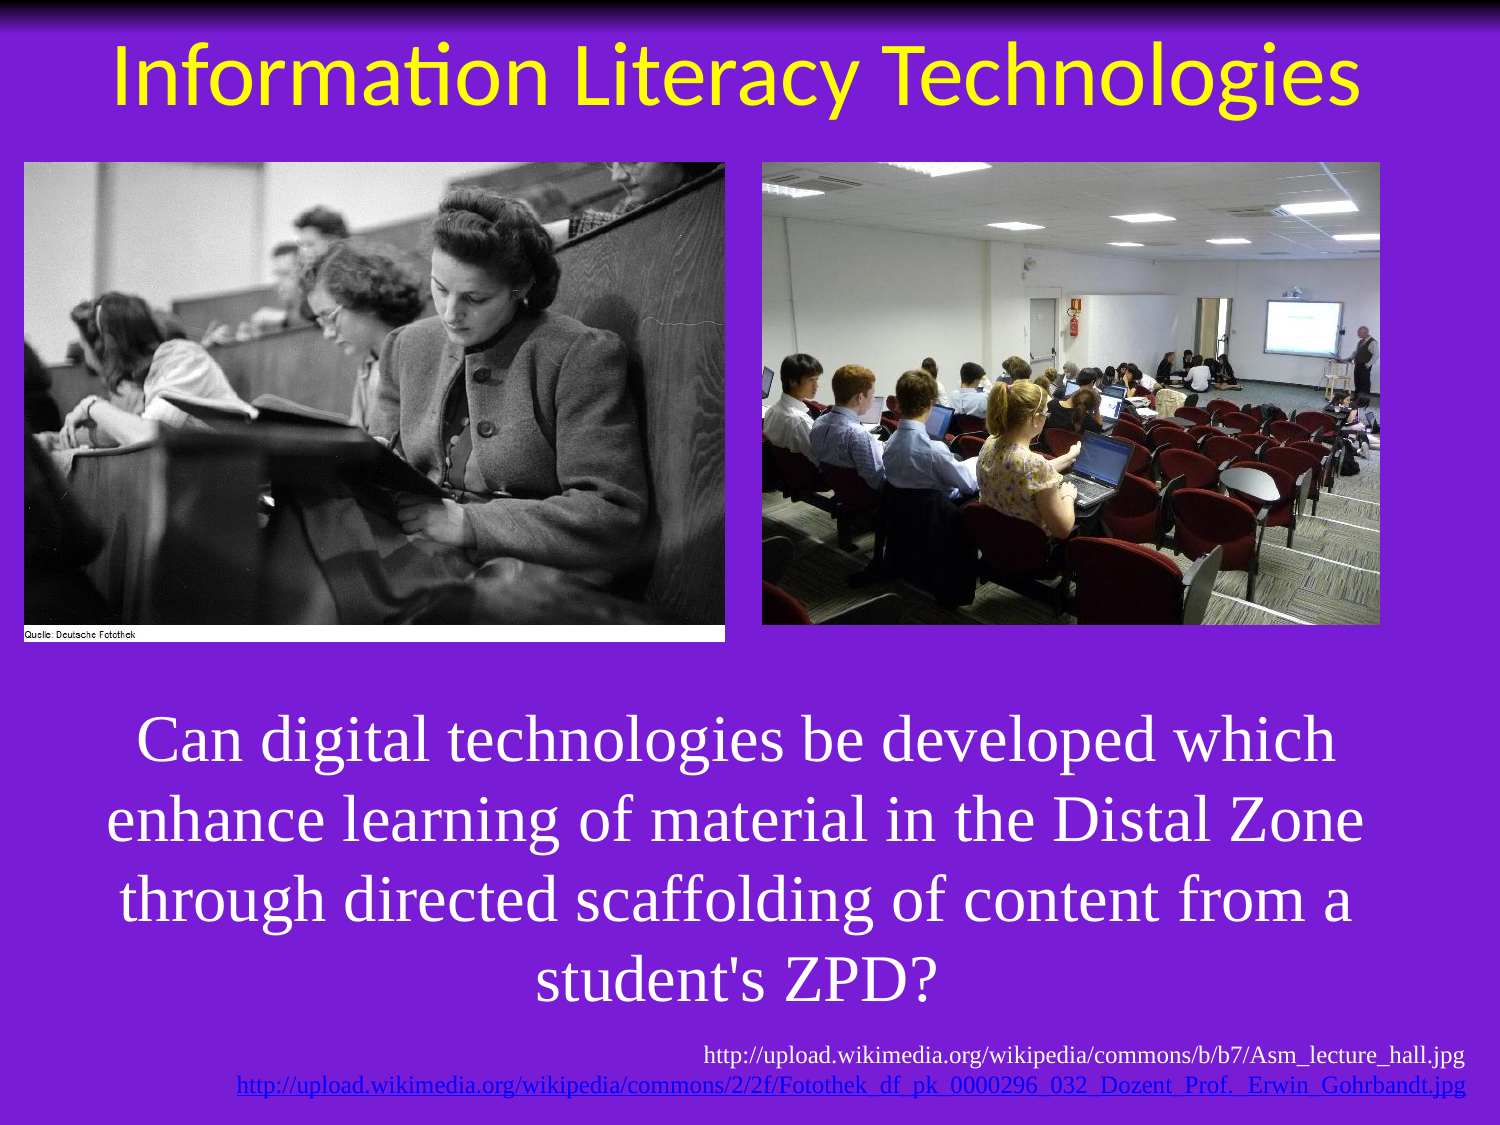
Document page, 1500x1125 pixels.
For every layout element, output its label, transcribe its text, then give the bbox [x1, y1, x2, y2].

picture [24, 162, 726, 642]
title Information Literacy Technologies [62, 0, 1413, 163]
text_box http://upload.wikimedia.org/wikipedia/commons/b/b7/Asm_lecture_hall.jpg http://upload.wikimedia.org/wikipedia/commons/2/2f/Fotothek_df_pk_0000296_032_Dozent_Prof._Erwin_Gohrbandt.jpg [166, 1030, 1481, 1106]
picture [762, 162, 1380, 626]
text_box Can digital technologies be developed which enhance learning of material in the Distal Zone through directed scaffolding of content from a student's ZPD? [24, 687, 1450, 1023]
